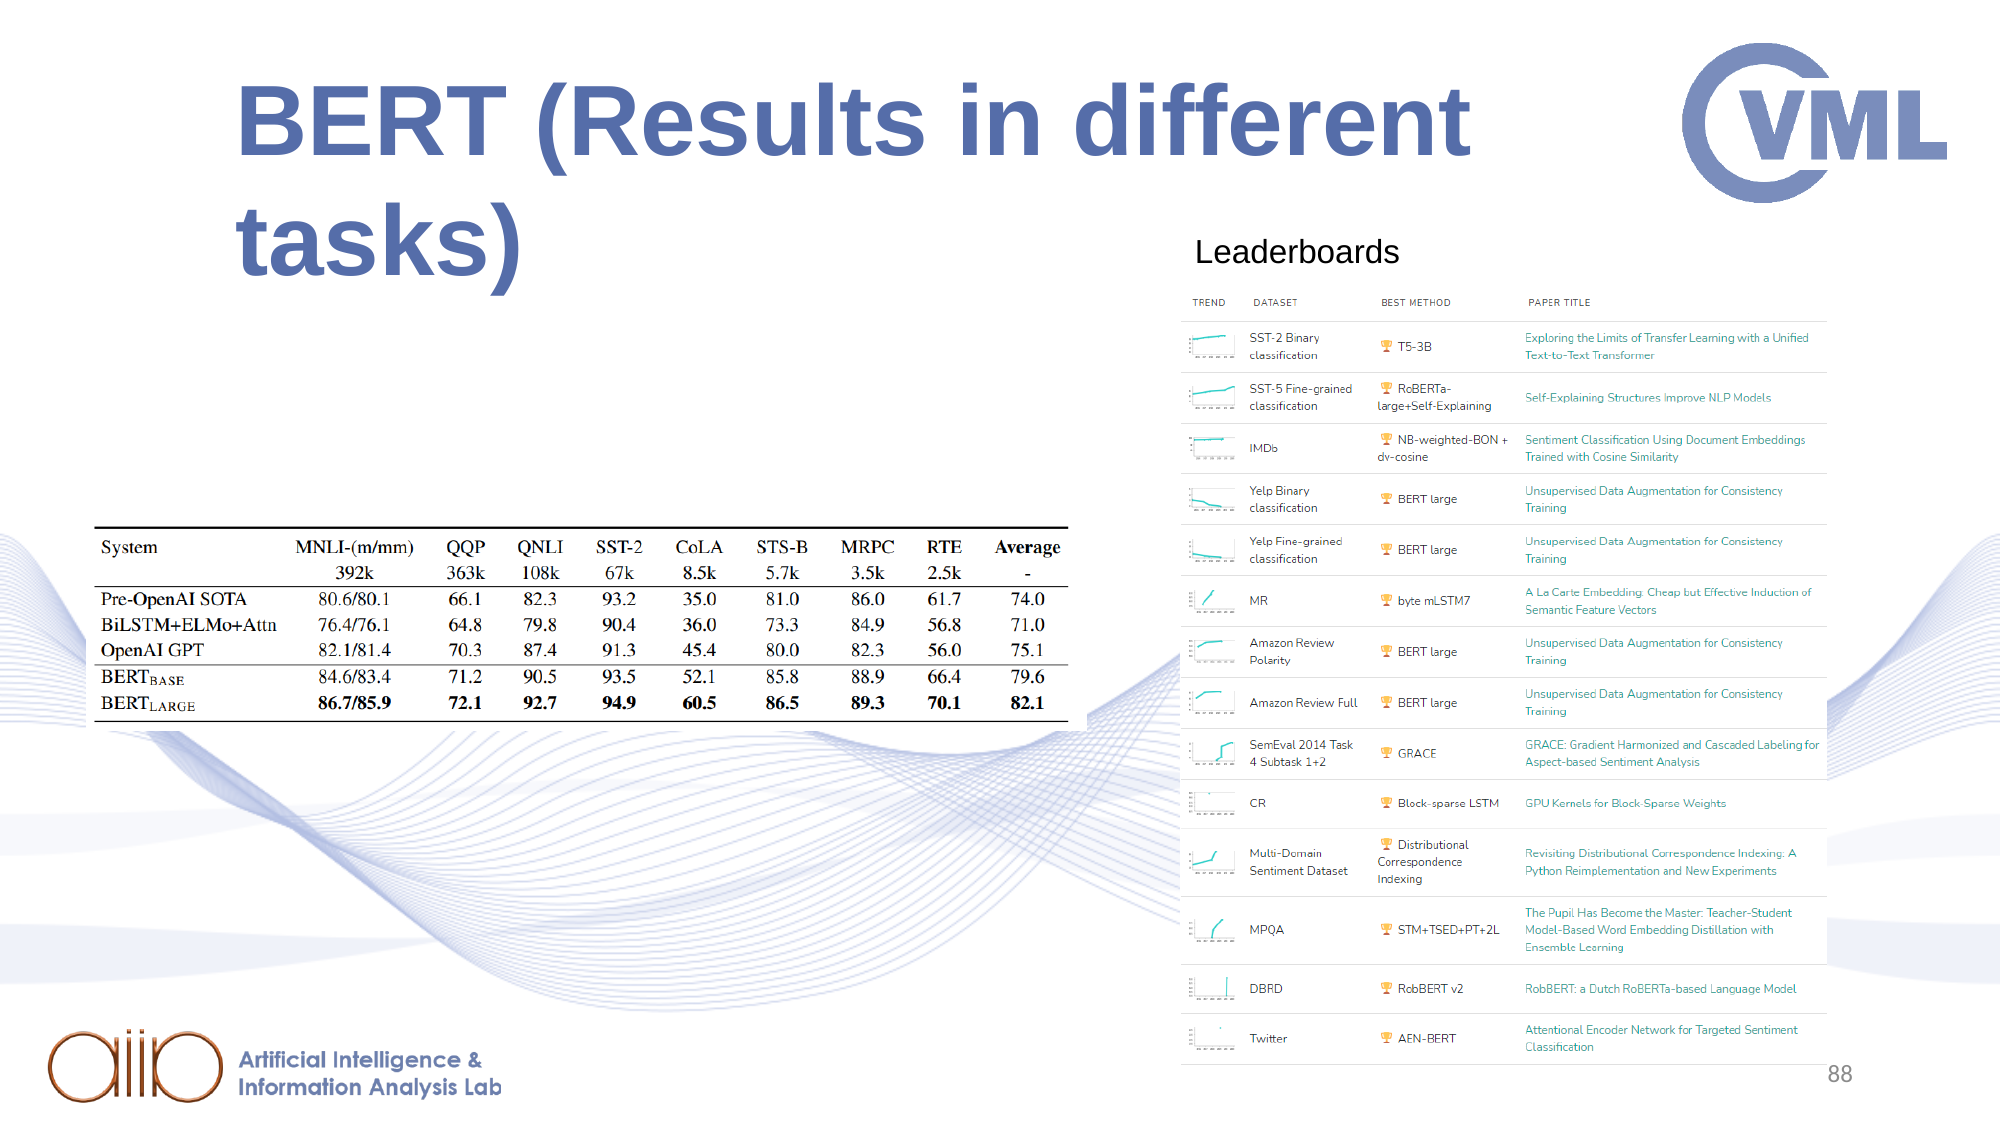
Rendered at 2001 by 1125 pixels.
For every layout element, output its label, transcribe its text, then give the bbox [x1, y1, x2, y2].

picture [86, 514, 1087, 732]
text_box Leaderboards [1180, 223, 1461, 278]
picture [43, 1023, 501, 1106]
picture [1647, 19, 1993, 226]
title BERT (Results in different tasks) [220, 66, 1674, 284]
picture [1180, 283, 1828, 1066]
slide_number 88 [1401, 1042, 1869, 1103]
